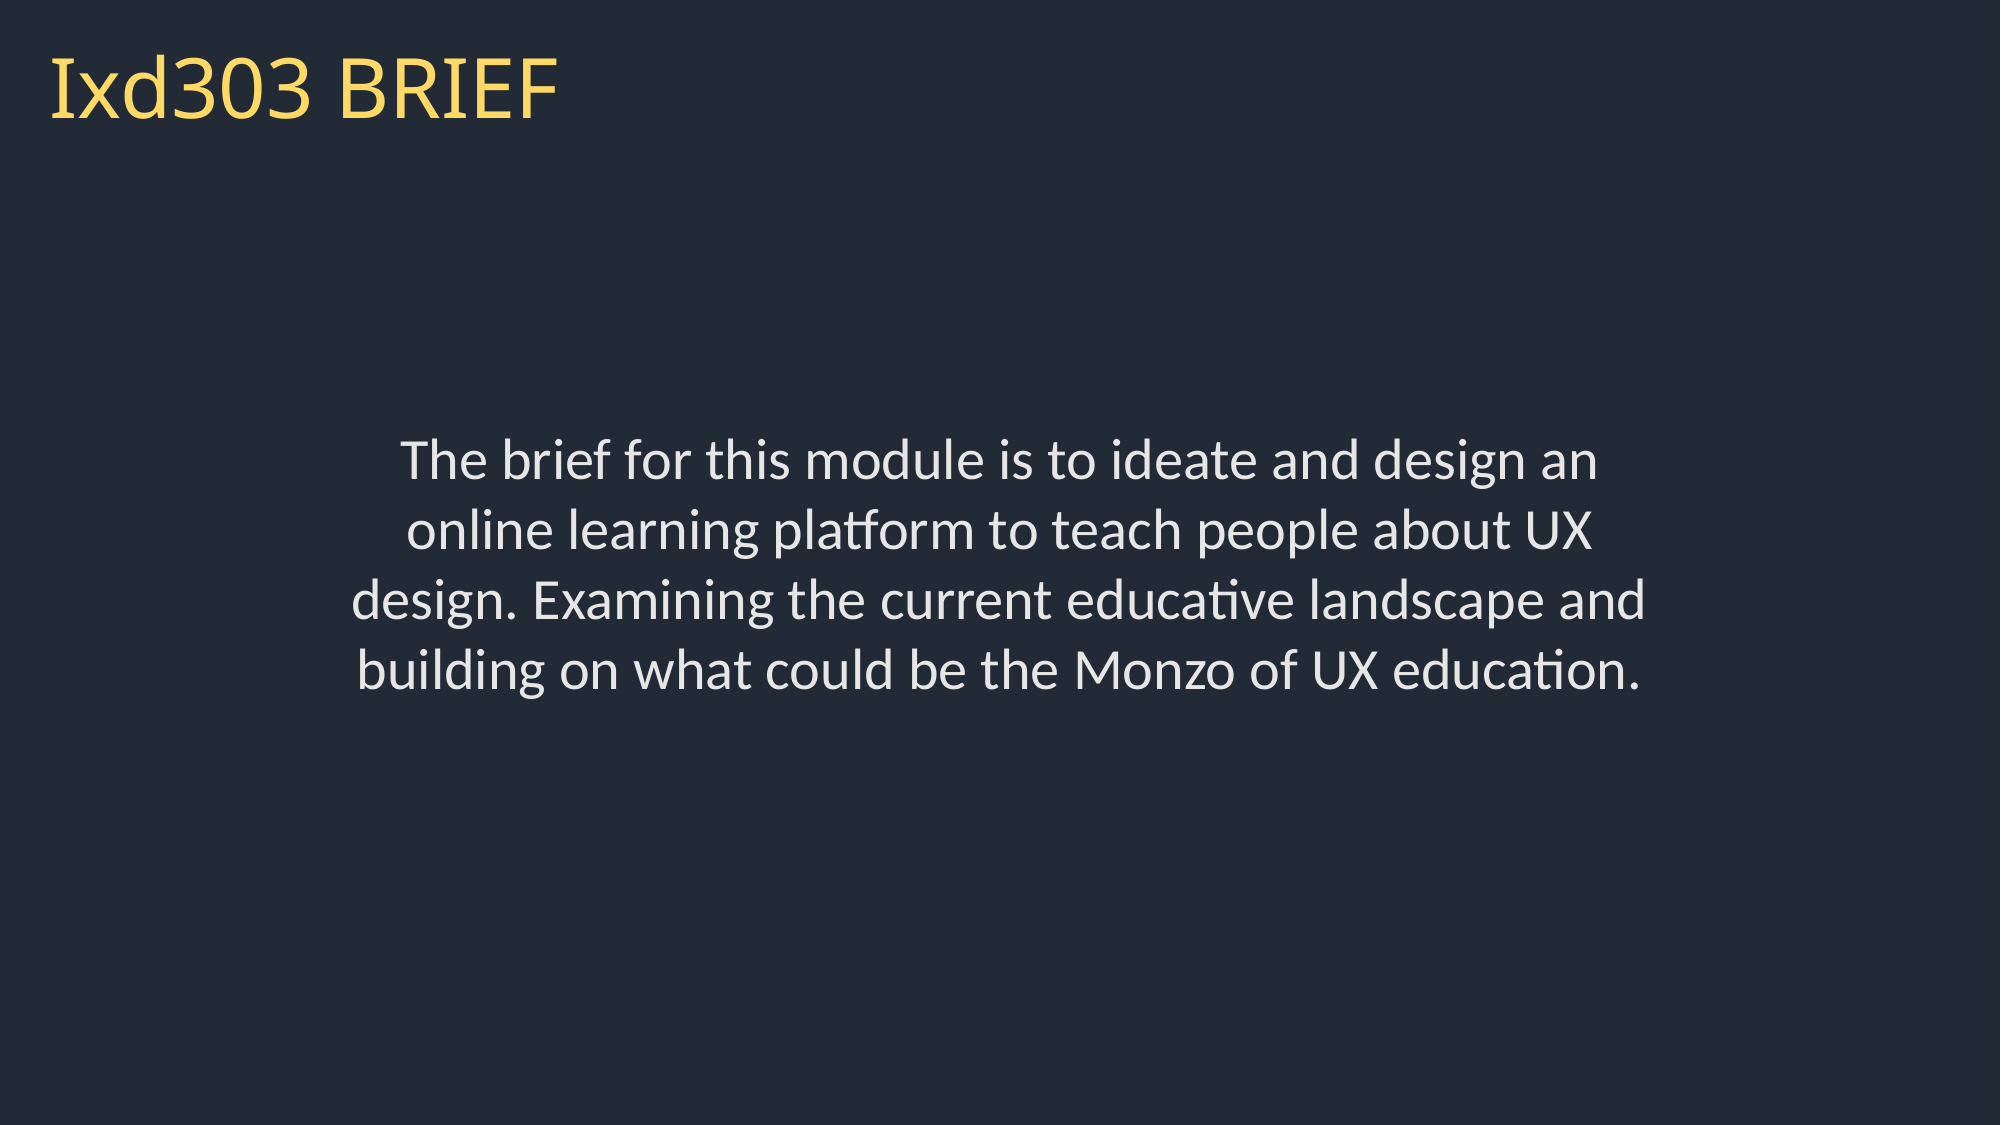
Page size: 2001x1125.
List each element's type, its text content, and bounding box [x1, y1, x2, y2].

text_box The brief for this module is to ideate and design an online learning platform to teach people about UX design. Examining the current educative landscape and building on what could be the Monzo of UX education. [316, 413, 1684, 709]
text_box Ixd303 BRIEF [34, 27, 650, 143]
